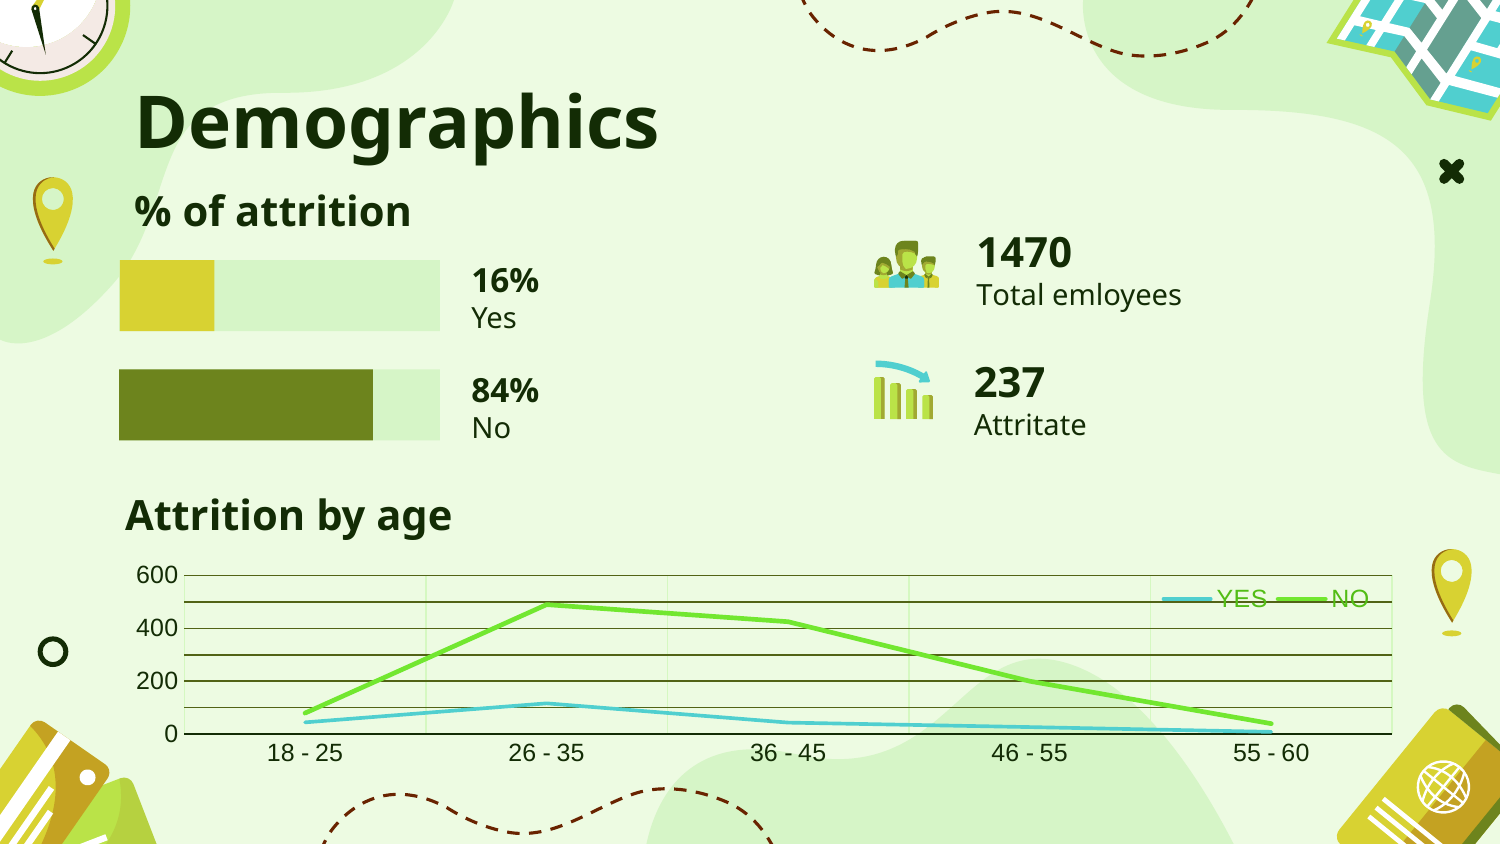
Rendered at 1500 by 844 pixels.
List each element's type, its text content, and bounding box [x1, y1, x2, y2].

text_box 1470 [961, 210, 1380, 261]
text_box Attritate [958, 391, 1378, 453]
text_box [215, 260, 440, 332]
text_box Total emloyees [961, 261, 1380, 322]
text_box % of attrition [119, 178, 449, 251]
text_box Attrition by age [109, 459, 788, 554]
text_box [873, 360, 934, 420]
text_box [119, 369, 373, 441]
text_box [119, 260, 215, 332]
text_box [373, 369, 440, 441]
chart [109, 556, 1419, 822]
text_box 237 [958, 340, 1378, 391]
text_box 16% Yes [456, 244, 694, 345]
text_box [1420, 814, 1425, 827]
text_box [1337, 828, 1382, 832]
title Demographics [119, 60, 1381, 155]
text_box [873, 240, 940, 288]
text_box 84% No [456, 353, 694, 455]
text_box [1388, 828, 1401, 832]
